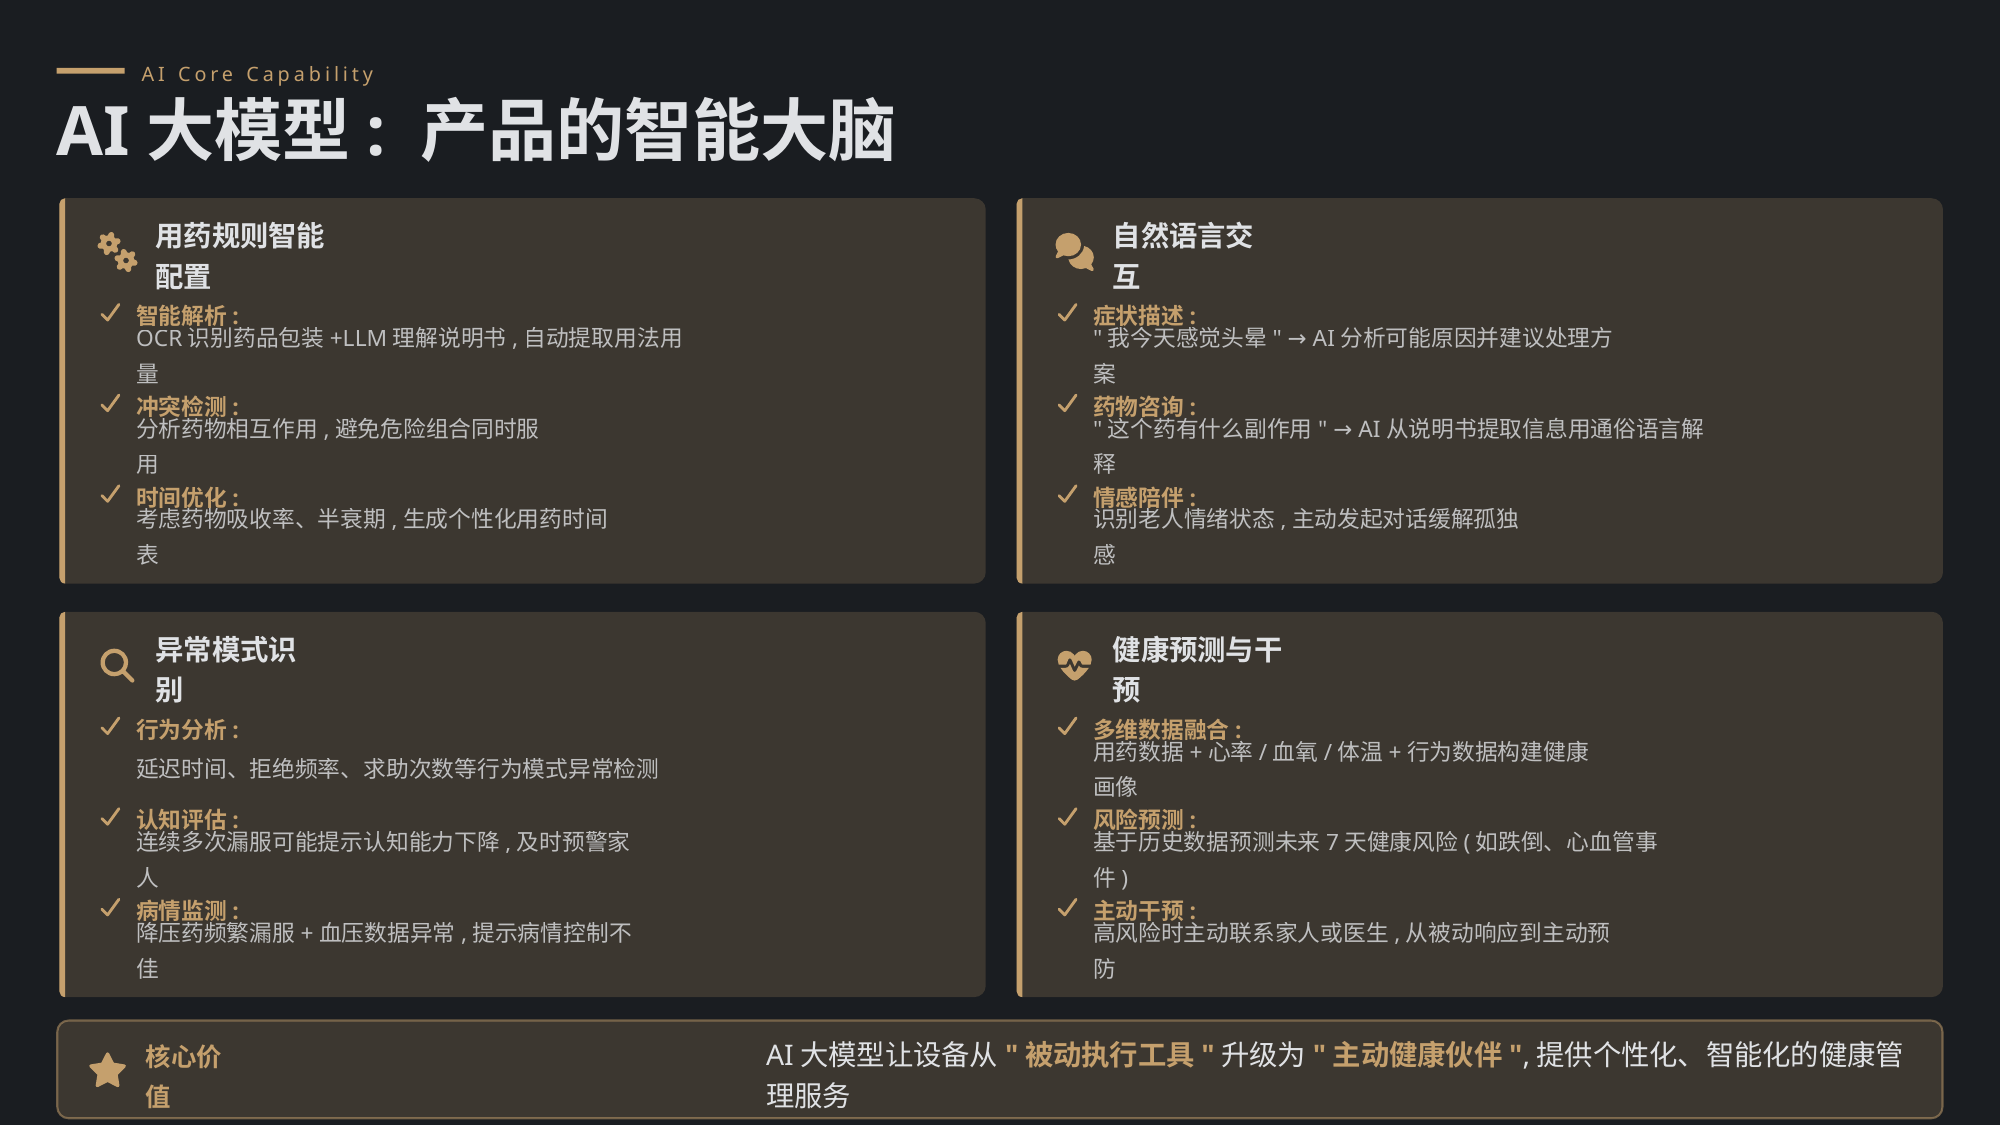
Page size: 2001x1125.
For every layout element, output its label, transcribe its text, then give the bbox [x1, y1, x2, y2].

text_box [100, 393, 121, 413]
text_box 延迟时间、拒绝频率、求助次数等行为模式异常检测 [135, 747, 669, 782]
text_box 症状描述: [1093, 296, 1201, 327]
text_box 健康预测与干预 [1112, 645, 1286, 686]
text_box [100, 484, 121, 503]
text_box [100, 648, 135, 683]
text_box 核心价值 [145, 1051, 241, 1092]
text_box [1058, 898, 1078, 917]
text_box [66, 198, 986, 584]
text_box 时间优化: [135, 477, 244, 508]
text_box "这个药有什么副作用" → AI从说明书提取信息用通俗语言解释 [1093, 424, 1720, 459]
text_box 情感陪伴: [1093, 477, 1201, 508]
text_box [1068, 245, 1094, 271]
text_box 多维数据融合: [1093, 710, 1246, 740]
text_box [100, 303, 121, 322]
text_box [1058, 393, 1078, 413]
text_box AI大模型让设备从"被动执行工具"升级为"主动健康伙伴",提供个性化、智能化的健康管理服务 [766, 1051, 1928, 1092]
text_box [57, 1020, 1943, 1119]
text_box [100, 716, 121, 736]
text_box [1060, 663, 1089, 681]
text_box [1058, 807, 1078, 826]
text_box [1016, 198, 1023, 584]
text_box AI大模型: 产品的智能大脑 [56, 101, 1978, 170]
text_box 自然语言交互 [1112, 232, 1264, 272]
text_box [56, 67, 125, 74]
text_box 分析药物相互作用,避免危险组合同时服用 [136, 424, 561, 459]
text_box [59, 611, 66, 998]
text_box [1057, 650, 1092, 667]
text_box 连续多次漏服可能提示认知能力下降,及时预警家人 [136, 838, 652, 873]
text_box [1058, 484, 1078, 503]
text_box OCR识别药品包装+LLM理解说明书,自动提取用法用量 [135, 334, 690, 369]
text_box 考虑药物吸收率、半衰期,生成个性化用药时间表 [136, 515, 629, 550]
text_box 异常模式识别 [155, 645, 306, 686]
text_box [89, 1052, 126, 1088]
text_box 认知评估: [135, 800, 244, 831]
text_box [1058, 303, 1078, 322]
text_box [1016, 611, 1023, 998]
text_box 风险预测: [1093, 800, 1201, 831]
text_box [1055, 232, 1082, 259]
text_box 降压药频繁漏服+血压数据异常,提示病情控制不佳 [136, 929, 644, 964]
text_box [1023, 198, 1943, 584]
text_box [1058, 716, 1078, 736]
text_box 智能解析: [135, 296, 244, 327]
text_box [97, 232, 121, 256]
text_box AI Core Capability [141, 56, 413, 85]
text_box "我今天感觉头晕" → AI分析可能原因并建议处理方案 [1093, 334, 1629, 369]
text_box 用药规则智能配置 [155, 232, 352, 272]
text_box 基于历史数据预测未来7天健康风险(如跌倒、心血管事件) [1093, 838, 1674, 873]
text_box [59, 198, 66, 584]
text_box 冲突检测: [135, 387, 244, 418]
text_box 病情监测: [135, 891, 244, 922]
text_box [66, 611, 986, 998]
text_box 用药数据+心率/血氧/体温+行为数据构建健康画像 [1093, 747, 1604, 782]
text_box [114, 248, 138, 273]
text_box [100, 898, 121, 917]
text_box 行为分析: [135, 710, 244, 740]
text_box 识别老人情绪状态,主动发起对话缓解孤独感 [1093, 515, 1541, 550]
text_box [1023, 611, 1943, 998]
text_box 主动干预: [1093, 891, 1201, 922]
text_box 高风险时主动联系家人或医生,从被动响应到主动预防 [1093, 929, 1632, 964]
text_box [100, 807, 121, 826]
text_box 药物咨询: [1093, 387, 1201, 418]
